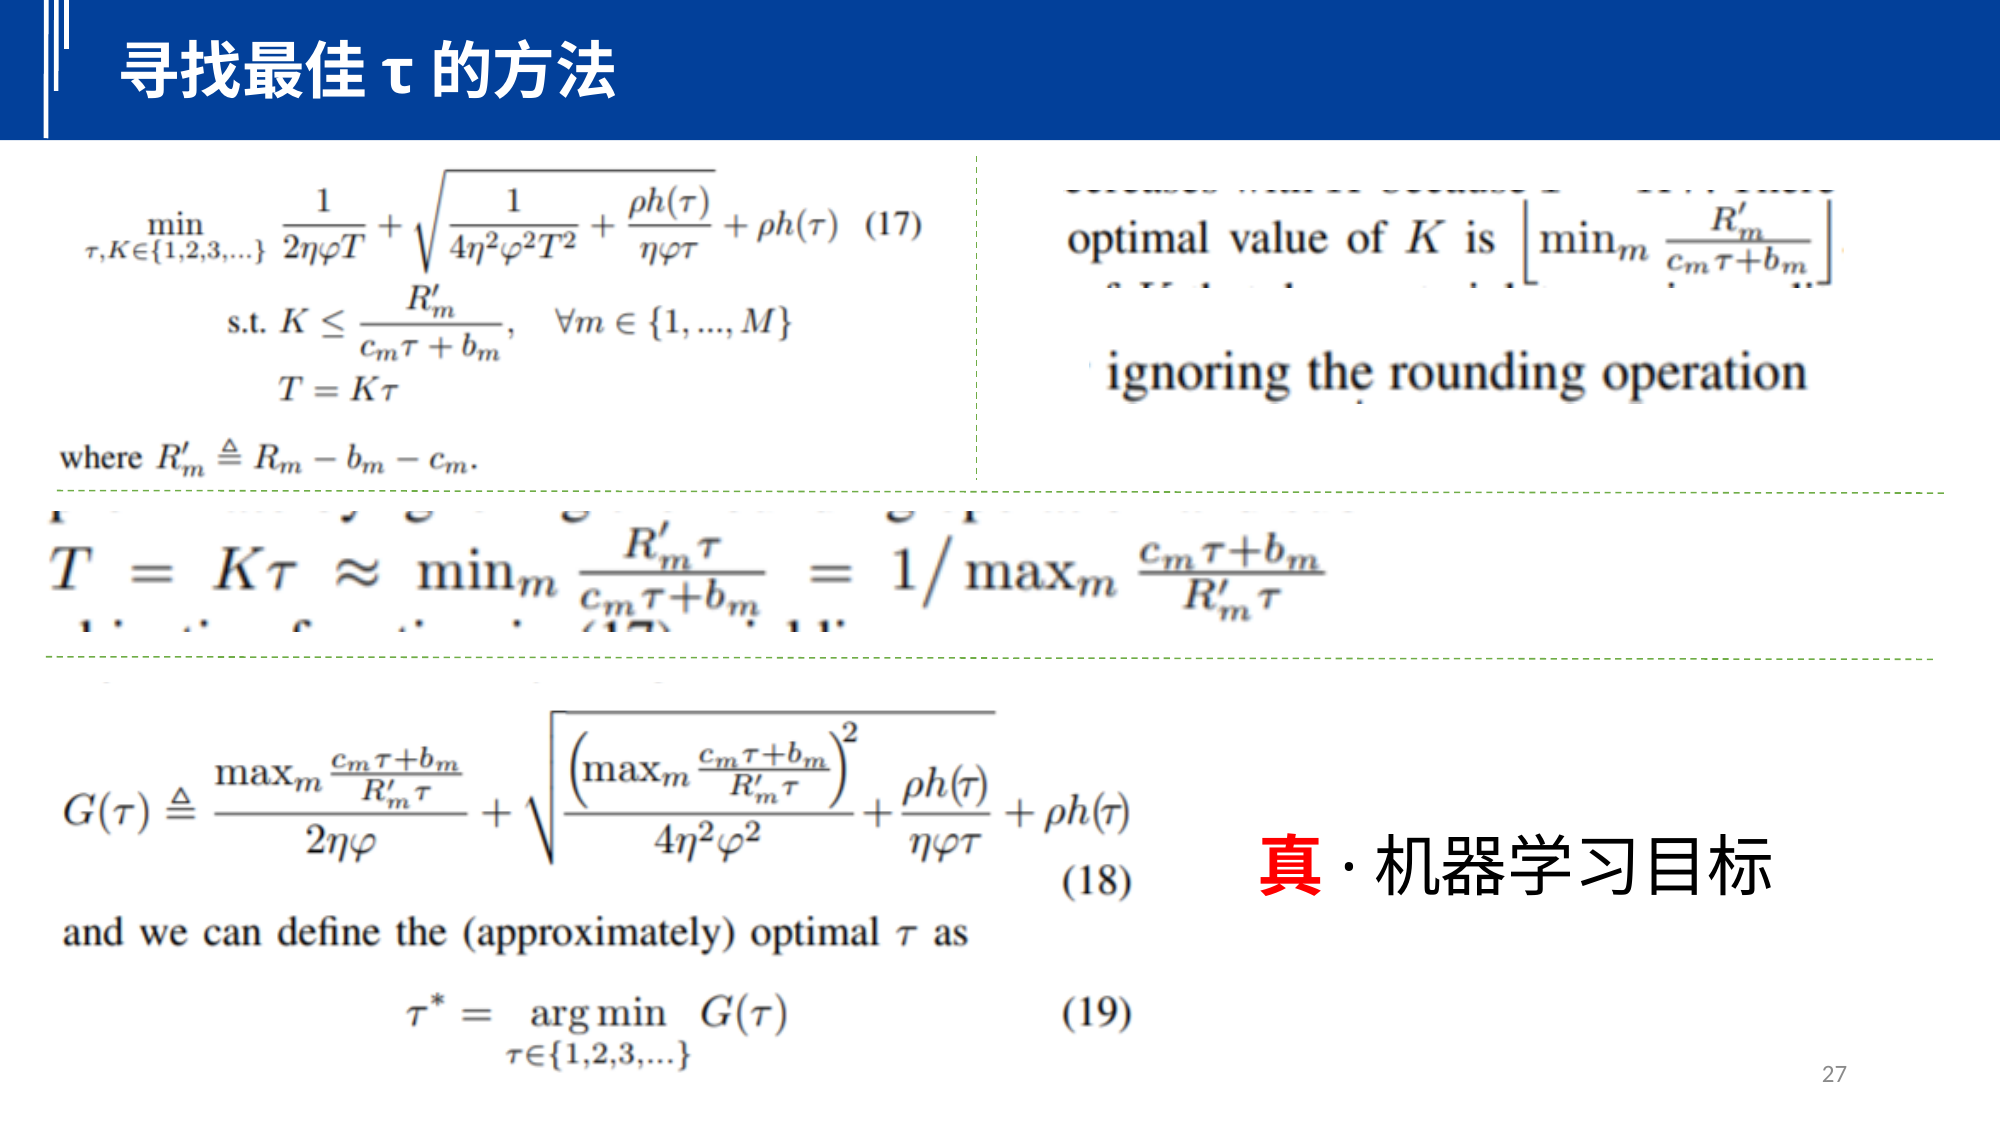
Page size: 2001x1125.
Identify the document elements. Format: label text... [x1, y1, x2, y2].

picture [1089, 337, 1817, 404]
picture [19, 511, 1362, 632]
text_box 寻找最佳τ的方法 [102, 23, 681, 114]
slide_number 27 [1412, 1042, 1863, 1103]
picture [46, 682, 1162, 1090]
picture [48, 155, 940, 481]
text_box 真·机器学习目标 [1242, 816, 1838, 912]
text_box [56, 490, 1946, 494]
picture [1063, 190, 1844, 288]
text_box [0, 0, 2000, 141]
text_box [45, 656, 1935, 660]
